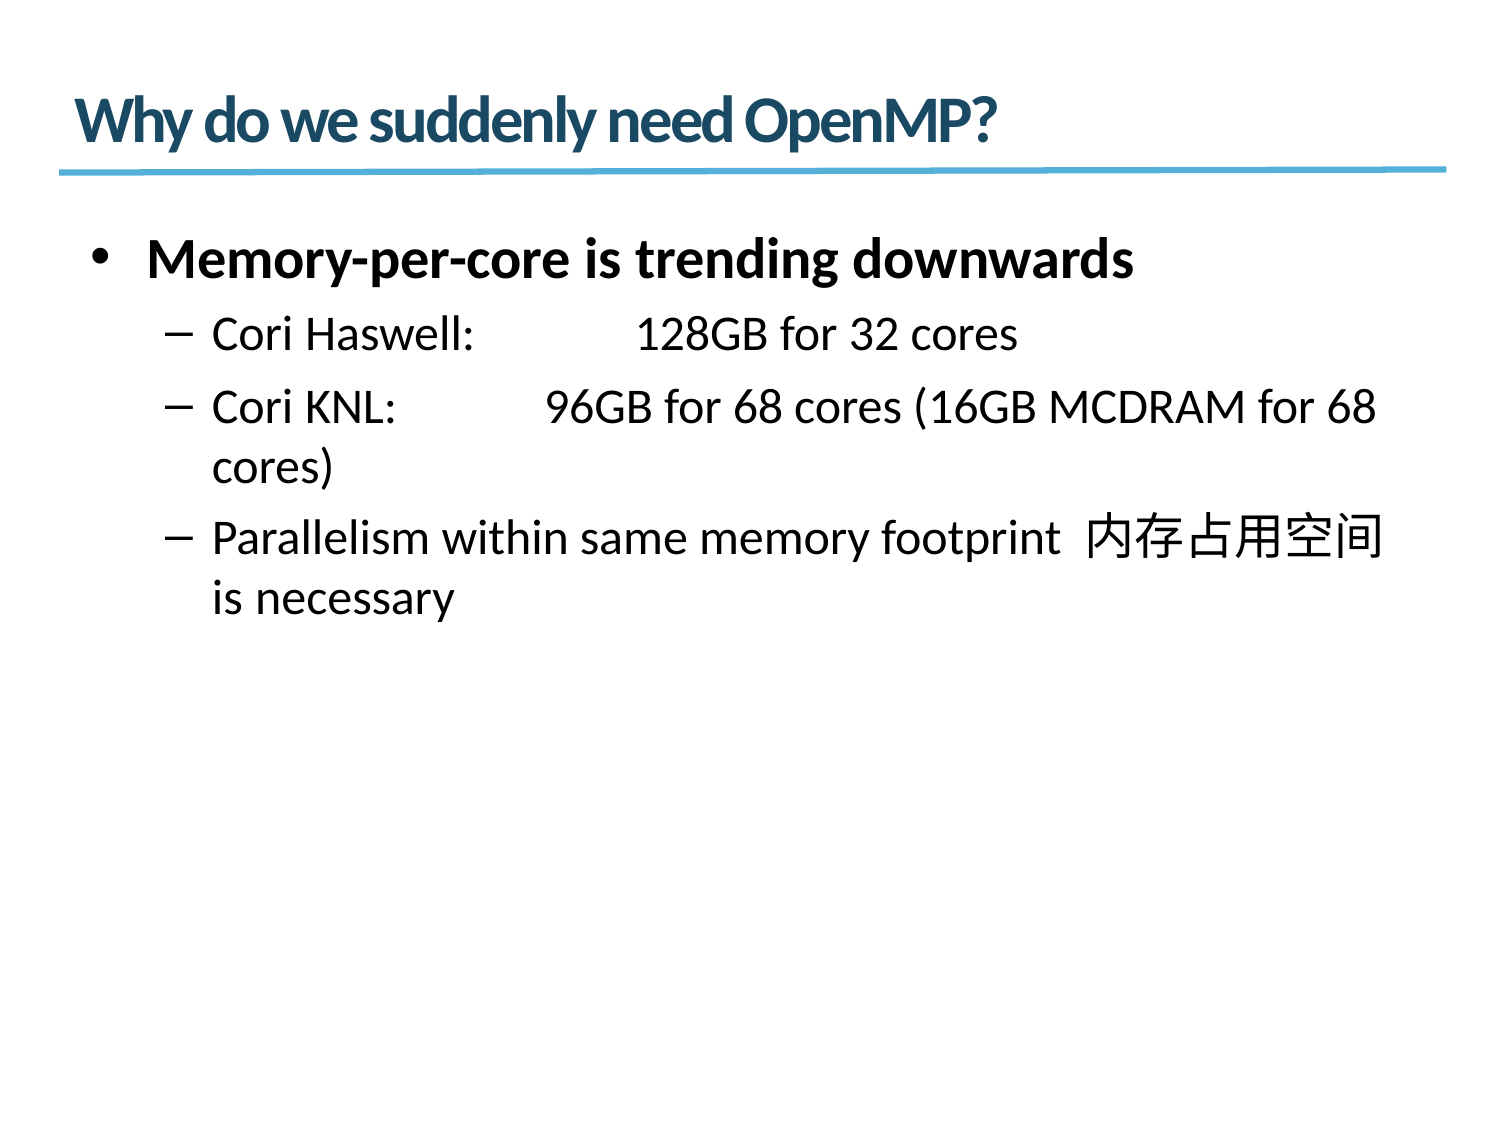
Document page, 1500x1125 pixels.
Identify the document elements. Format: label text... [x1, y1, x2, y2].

title Why do we suddenly need OpenMP? [72, 73, 1032, 264]
text_box Memory-per-core is trending downwards Cori Haswell: 128GB for 32 cores Cori KNL: 96GB for 68 cores (16GB MCDRAM for 68 cores) Parallelism within same memory footprint 内存占用空间 is necessary [87, 205, 1400, 625]
